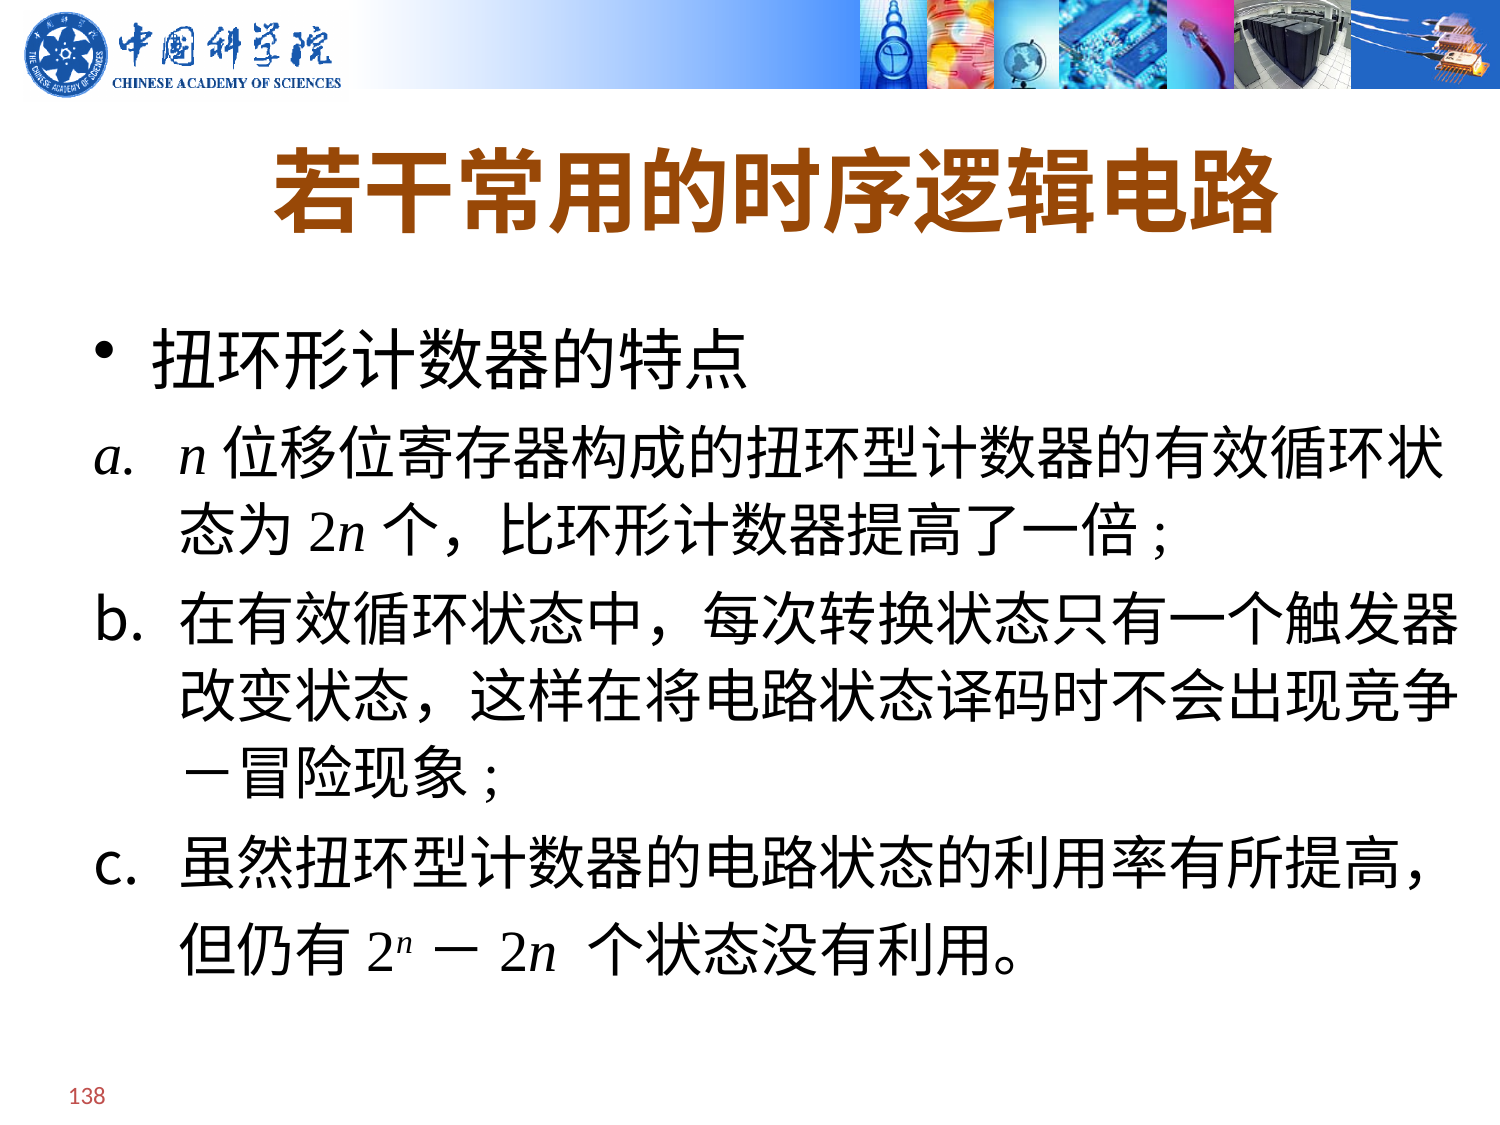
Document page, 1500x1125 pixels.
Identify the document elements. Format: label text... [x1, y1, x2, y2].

text_box 扭环形计数器的特点 n位移位寄存器构成的扭环型计数器的有效循环状态为2n个，比环形计数器提高了一倍; 在有效循环状态中，每次转换状态只有一个触发器改变状态，这样在将电路状态译码时不会出现竞争－冒险现象; 虽然扭环型计数器的电路状态的利用率有所提高，但仍有2n－2n 个状态没有利用。 [78, 302, 1475, 1053]
text_box 若干常用的时序逻辑电路 [101, 126, 1452, 257]
picture [23, 10, 349, 102]
picture [860, 0, 1500, 89]
